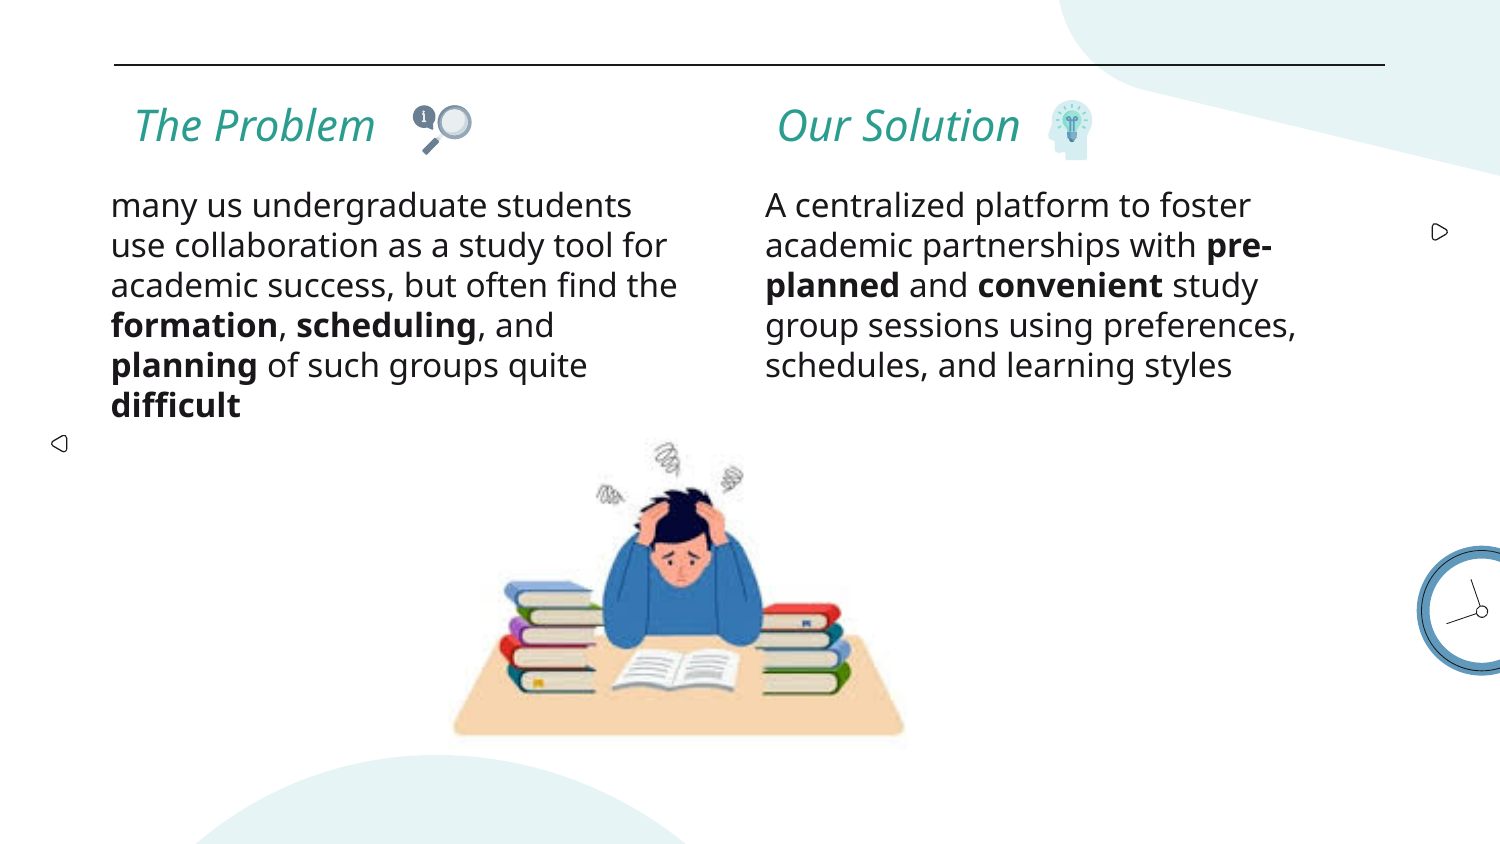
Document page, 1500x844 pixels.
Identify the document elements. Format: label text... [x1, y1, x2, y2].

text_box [1047, 99, 1095, 161]
picture [417, 406, 944, 755]
text_box Our Solution [626, 95, 1126, 165]
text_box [409, 105, 472, 156]
text_box A centralized platform to foster academic partnerships with pre-planned and convenient study group sessions using preferences, schedules, and learning styles [749, 169, 1322, 339]
text_box many us undergraduate students use collaboration as a study tool for academic success, but often find the formation, scheduling, and planning of such groups quite difficult [95, 169, 705, 339]
text_box The Problem [0, 95, 482, 165]
